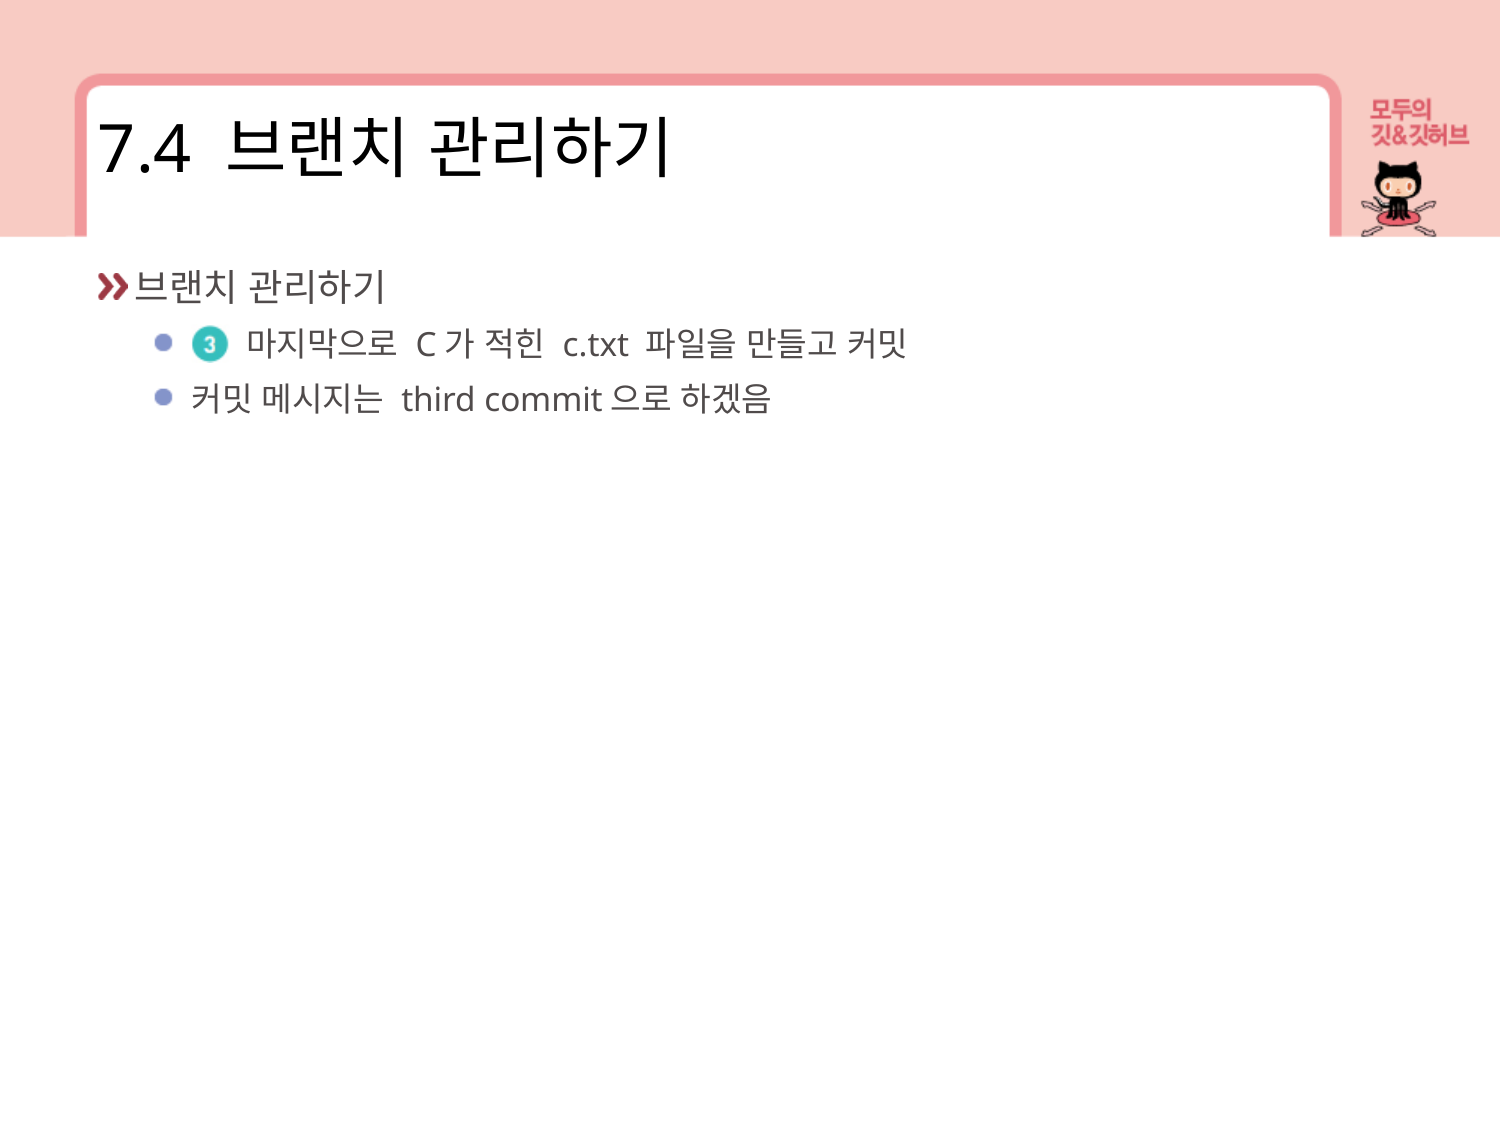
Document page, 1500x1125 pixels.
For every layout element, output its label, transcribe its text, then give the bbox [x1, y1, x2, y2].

text_box 7.4 브랜치 관리하기 [82, 61, 1413, 193]
picture [0, 0, 1500, 1125]
text_box 브랜치 관리하기 마지막으로 C가 적힌 c.txt 파일을 만들고 커밋 커밋 메시지는 third commit으로 하겠음 [82, 252, 1413, 1067]
